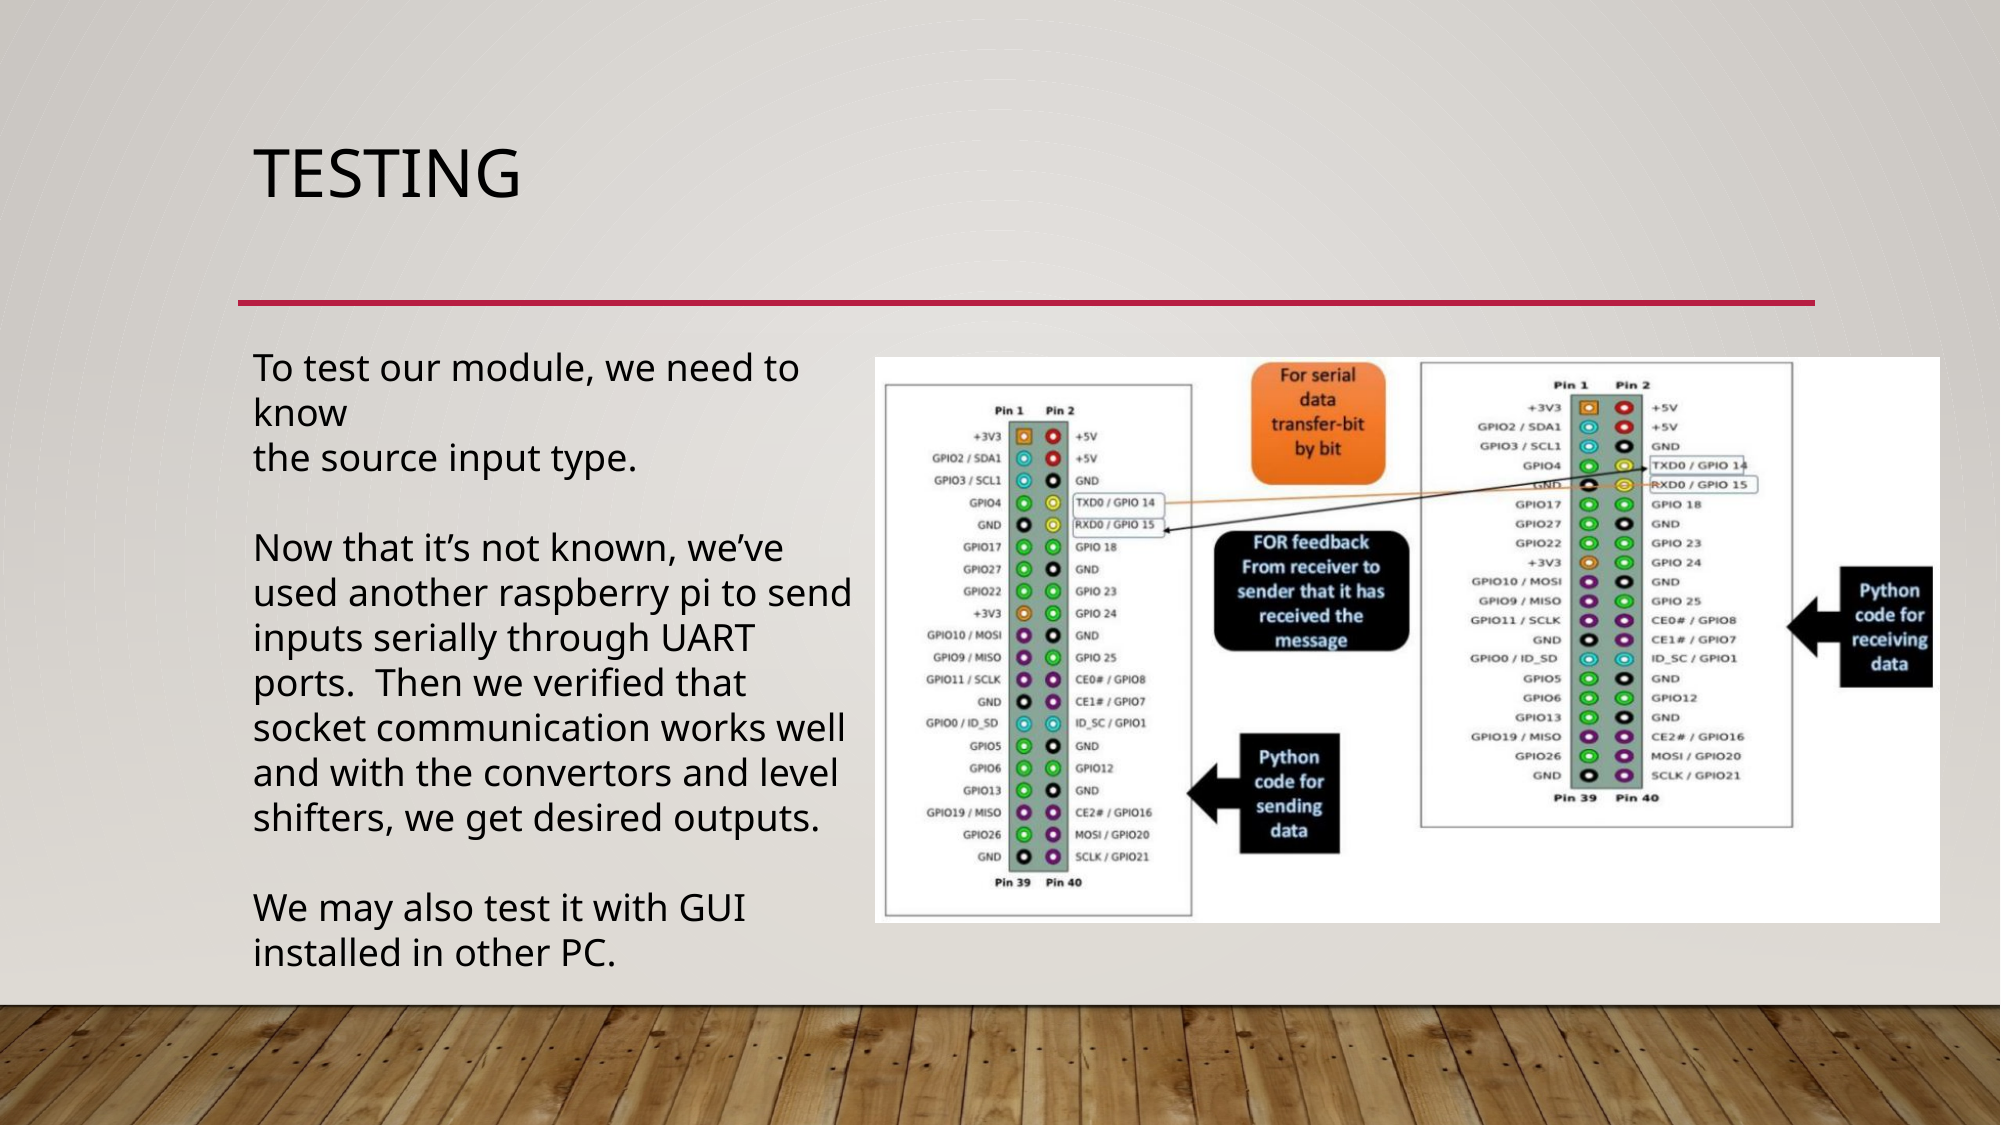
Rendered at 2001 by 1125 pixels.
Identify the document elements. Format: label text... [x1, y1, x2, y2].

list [874, 356, 1940, 924]
text_box To test our module, we need to know the source input type. Now that it’s not known, we’ve used another raspberry pi to send inputs serially through UART ports. Then we verified that socket communication works well and with the convertors and level shifters, we get desired outputs. We may also test it with GUI installed in other PC. [238, 337, 876, 982]
title Testing [238, 131, 1814, 305]
picture [0, 1005, 2000, 1125]
